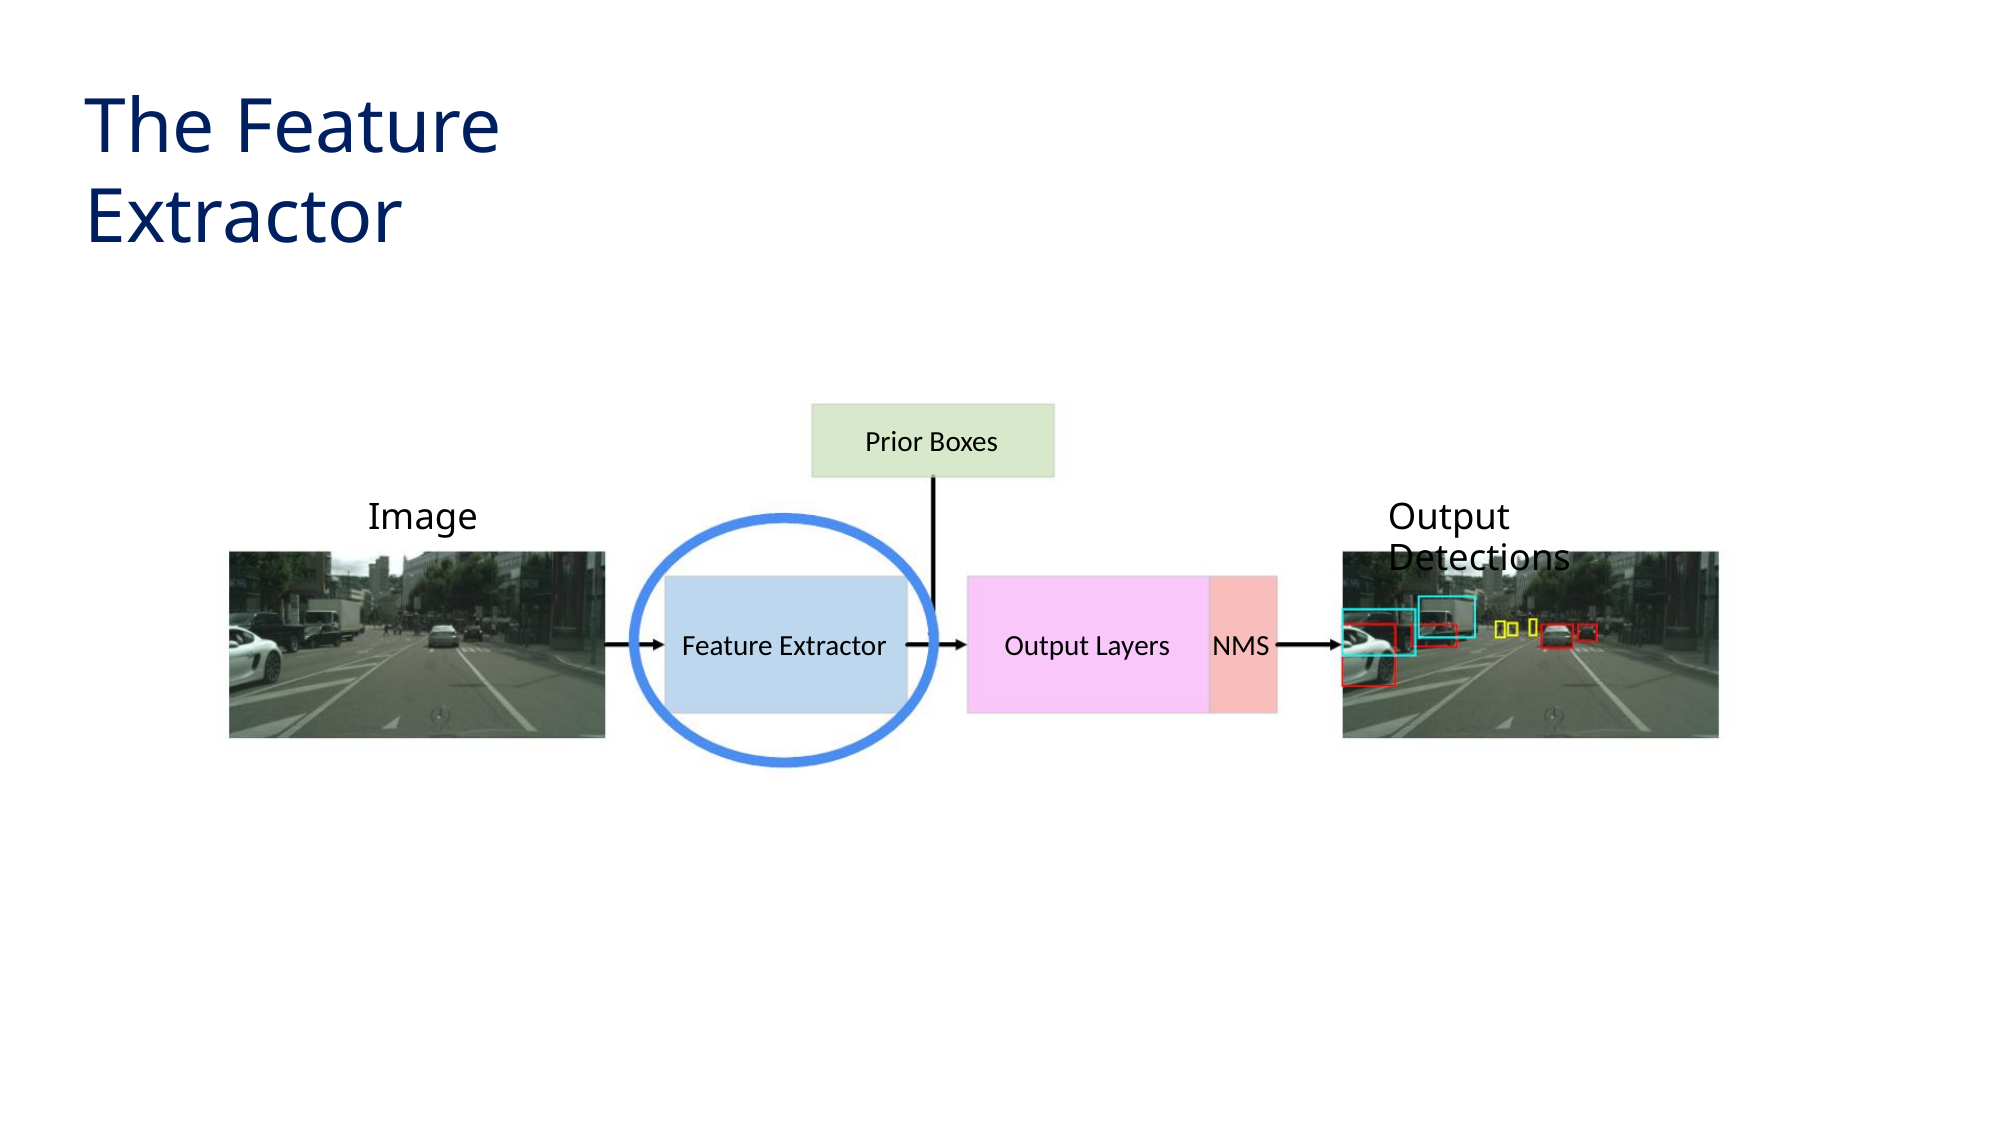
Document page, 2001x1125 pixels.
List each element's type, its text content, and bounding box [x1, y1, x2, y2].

text_box Output Layers NMS [1004, 625, 1297, 662]
text_box Feature Extractor [682, 625, 915, 662]
text_box The Feature Extractor [84, 76, 814, 258]
text_box Image [368, 496, 491, 537]
text_box [0, 0, 2000, 1125]
text_box Prior Boxes [865, 421, 1025, 458]
text_box Output Detections [1387, 496, 1699, 578]
